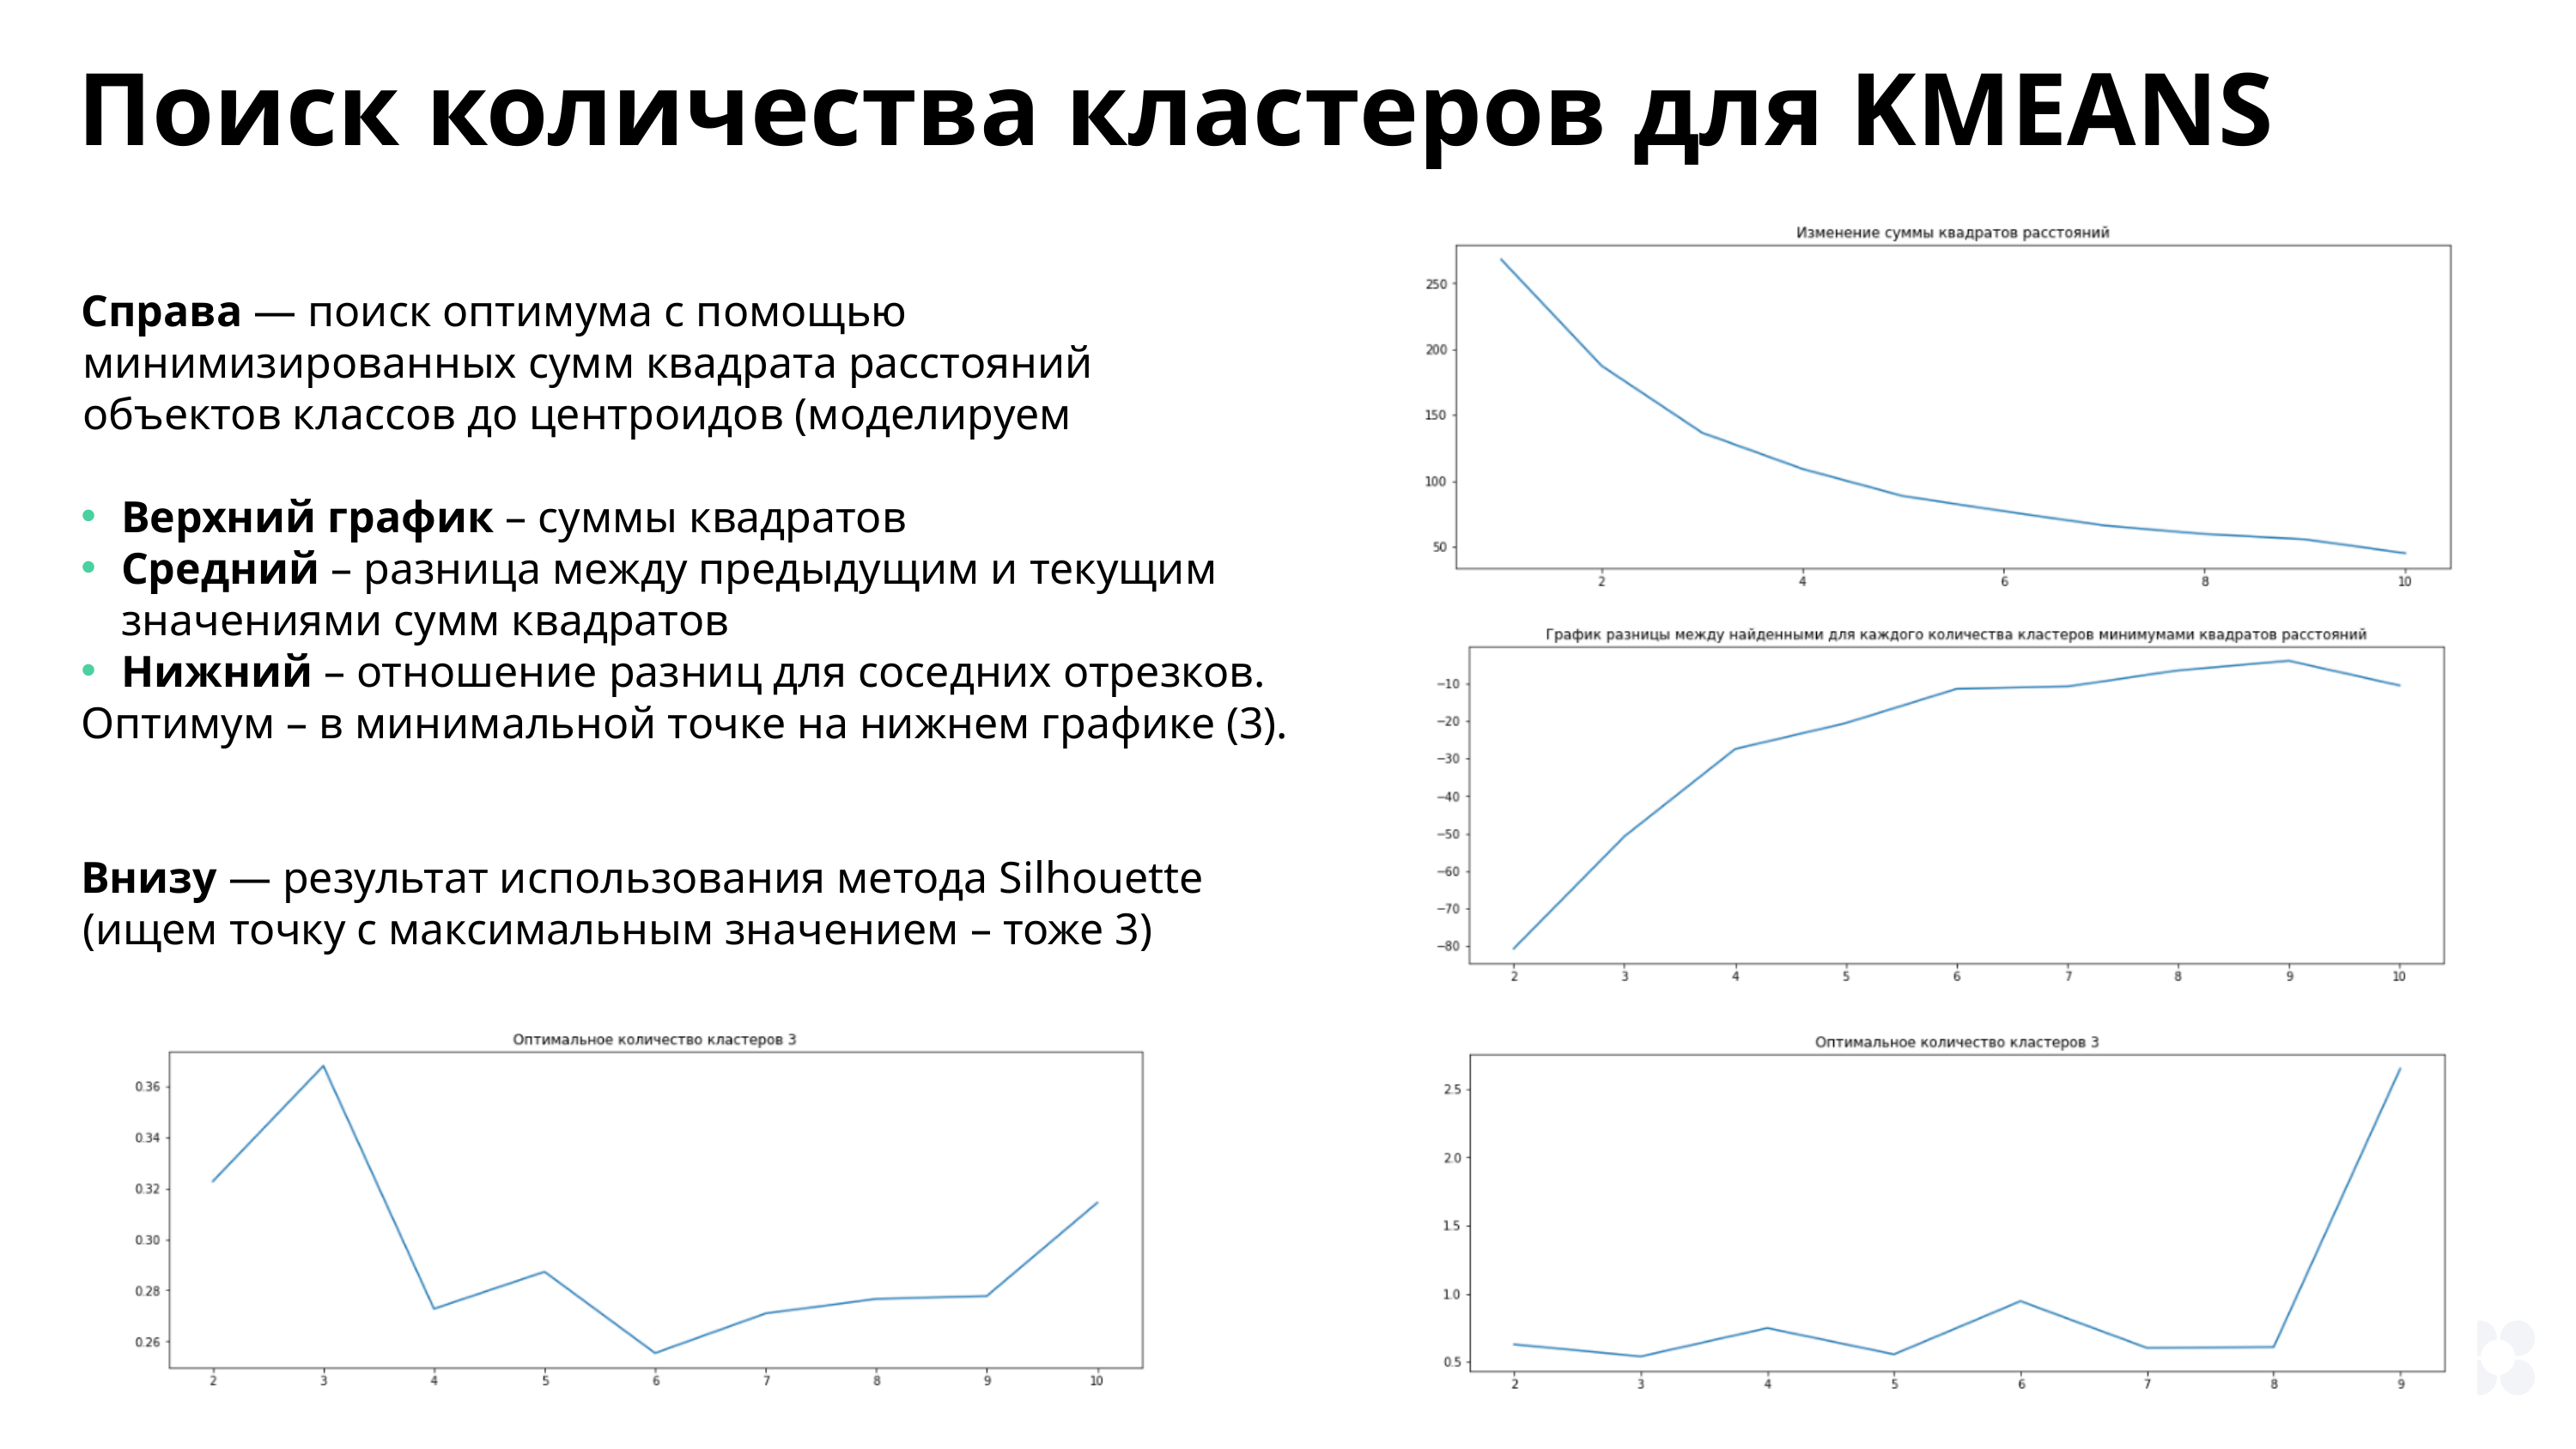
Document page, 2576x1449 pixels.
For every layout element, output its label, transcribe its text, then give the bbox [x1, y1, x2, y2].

text_box Справа — поиск оптимума с помощью минимизированных сумм квадрата расстояний объектов классов до центроидов (моделируем Верхний график – суммы квадратов Средний – разница между предыдущим и текущим значениями сумм квадратов Нижний – отношение разниц для соседних отрезков. Оптимум – в минимальной точке на нижнем графике (3). Внизу — результат использования метода Silhouette (ищем точку с максимальным значением – тоже 3) [81, 268, 1298, 1343]
picture [1414, 1017, 2477, 1404]
picture [111, 1017, 1174, 1404]
picture [1419, 612, 2474, 999]
picture [1407, 216, 2482, 604]
text_box Поиск количества кластеров для KMEANS [77, 69, 2576, 217]
